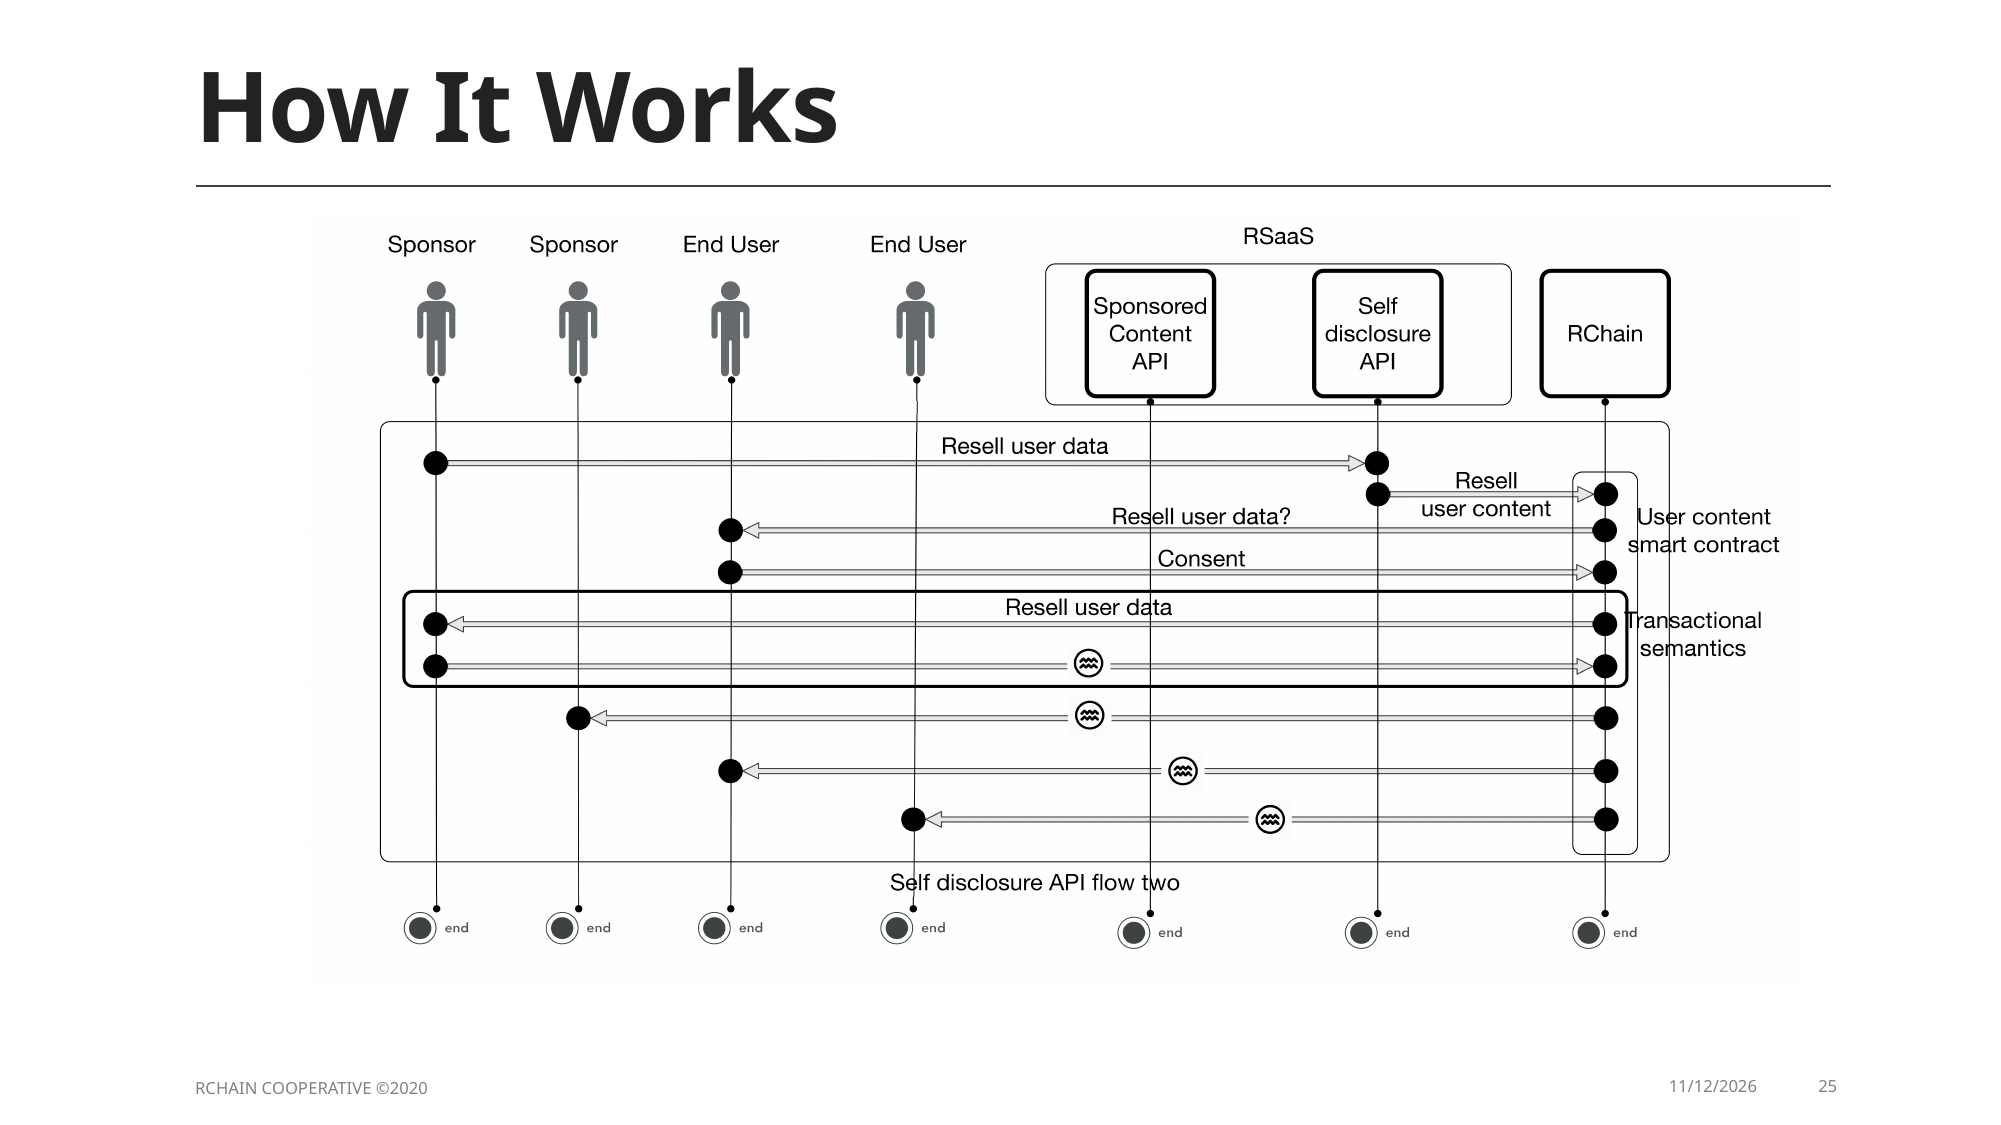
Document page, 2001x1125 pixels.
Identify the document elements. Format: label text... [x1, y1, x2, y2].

footer Rchain Cooperative ©2020 [180, 1057, 1299, 1118]
slide_number 25 [1803, 1057, 1932, 1118]
title How It Works [180, 16, 1830, 172]
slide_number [1348, 1057, 1773, 1118]
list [306, 216, 1804, 984]
